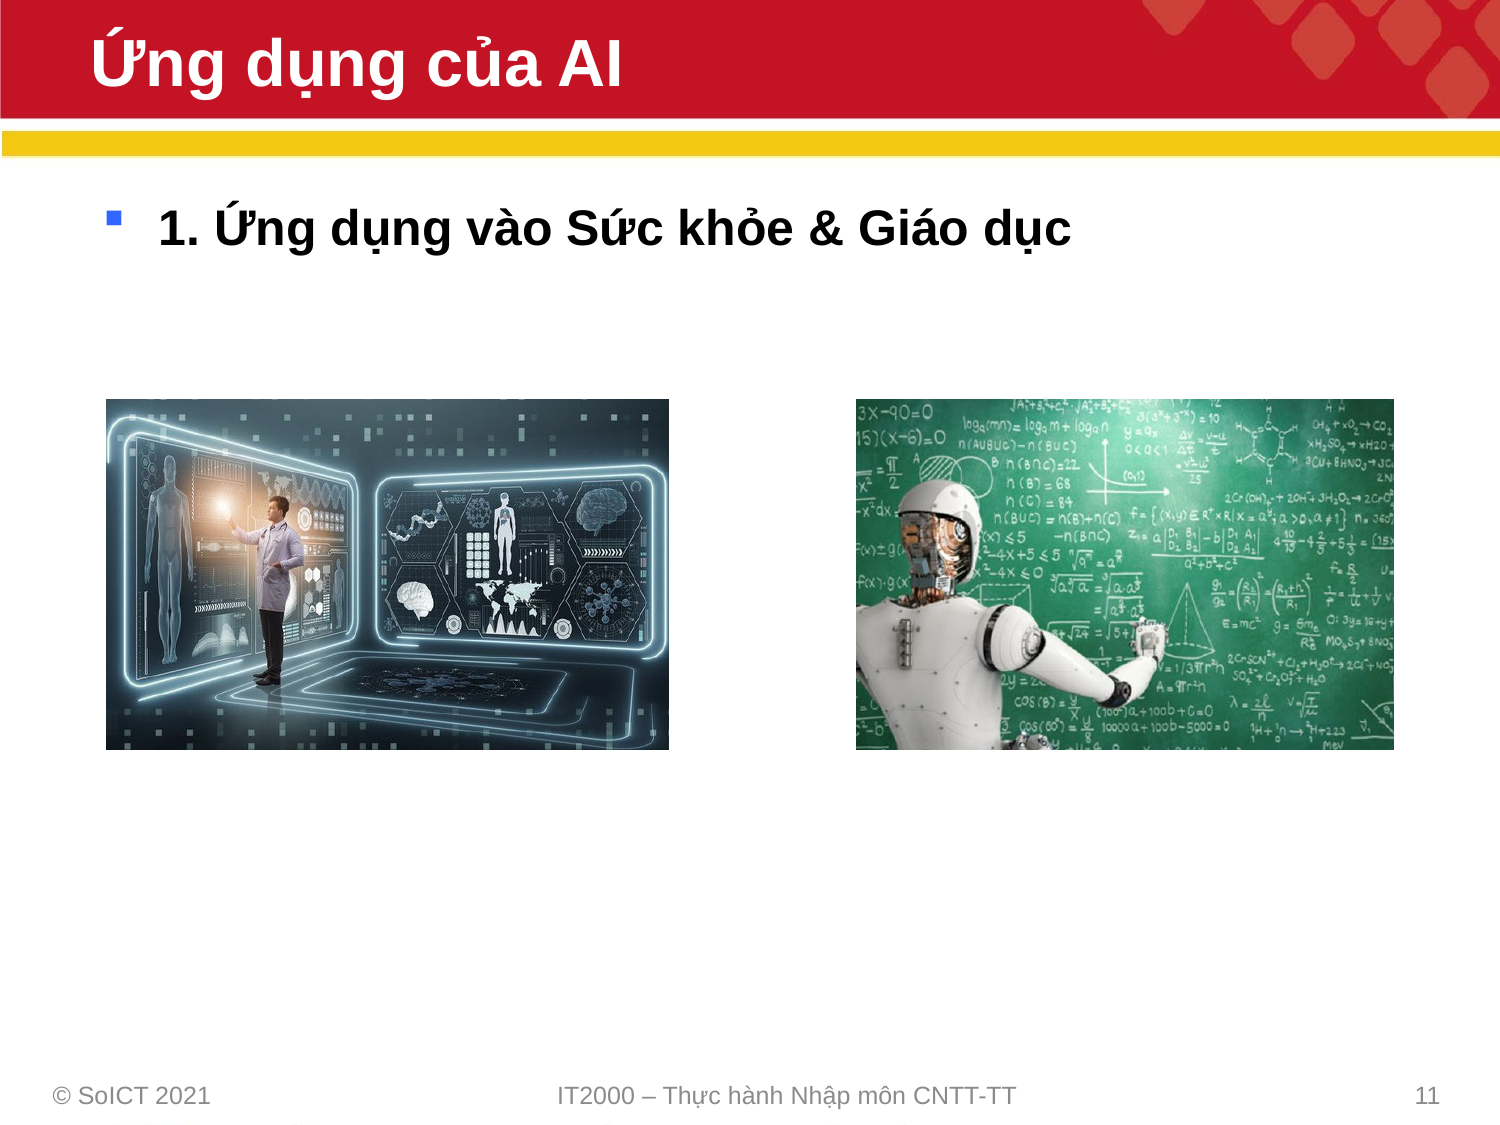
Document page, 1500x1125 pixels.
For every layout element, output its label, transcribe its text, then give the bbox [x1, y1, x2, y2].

list 1. Ứng dụng vào Sức khỏe & Giáo dục [87, 187, 1425, 1005]
picture [0, 0, 1500, 1125]
footer IT2000 – Thực hành Nhập môn CNTT-TT [450, 1065, 1125, 1125]
slide_number 11 [1187, 1065, 1463, 1125]
slide_number © SoICT 2021 [37, 1065, 388, 1125]
title Ứng dụng của AI [75, 0, 1463, 121]
